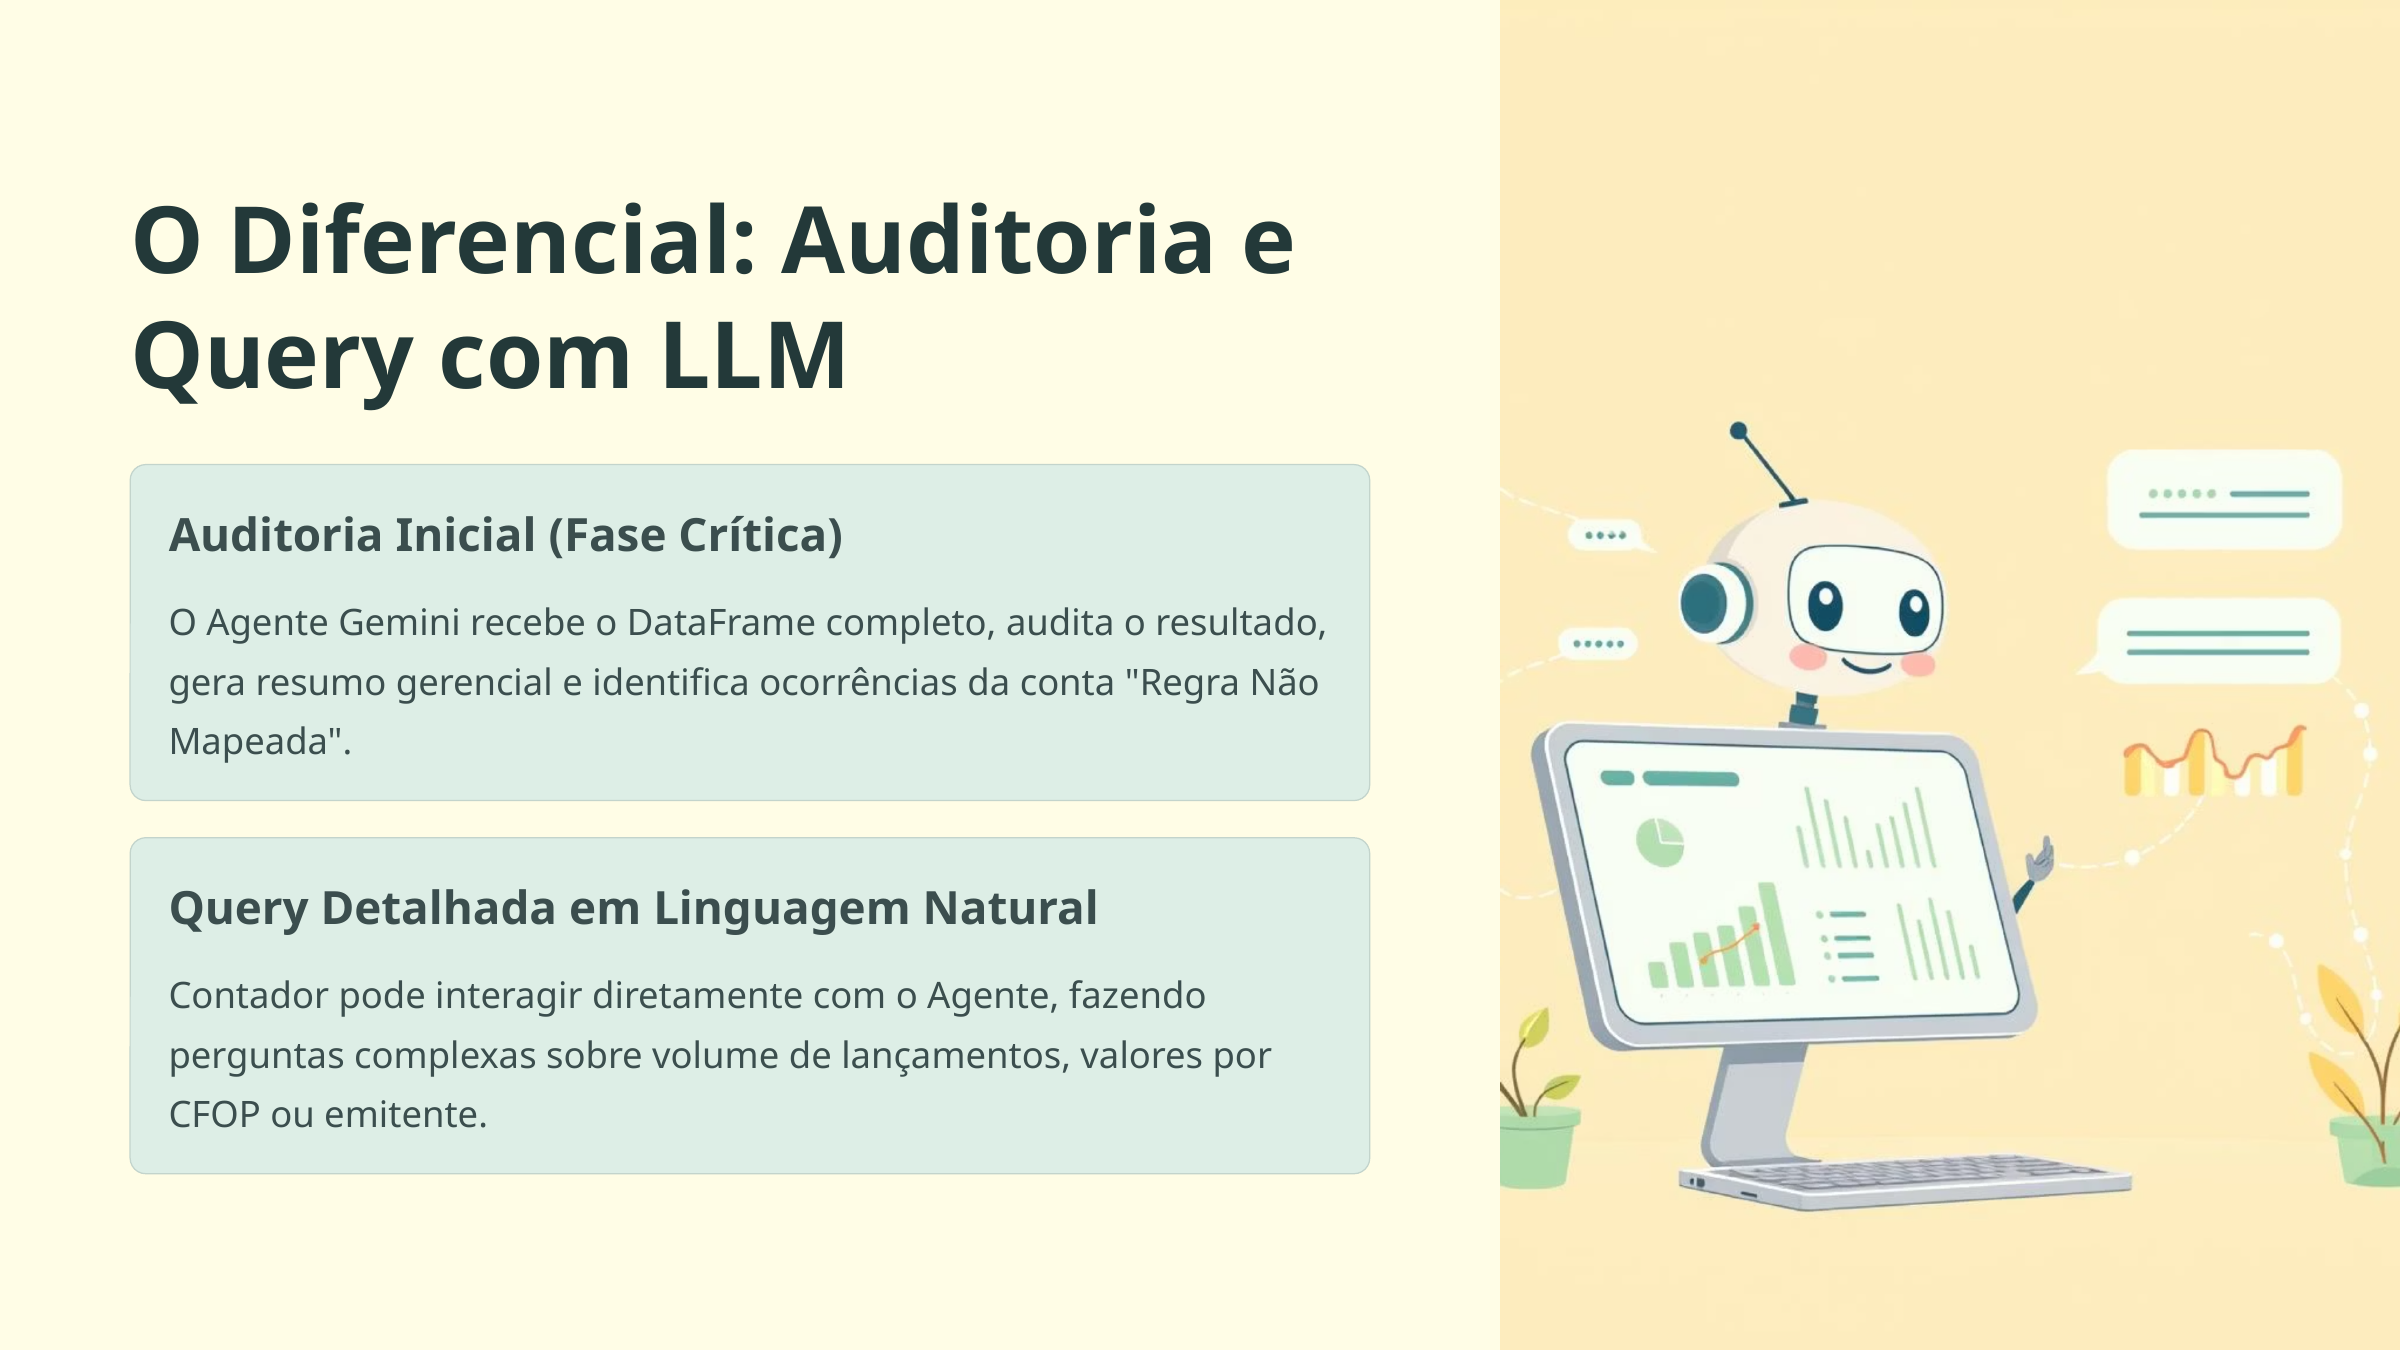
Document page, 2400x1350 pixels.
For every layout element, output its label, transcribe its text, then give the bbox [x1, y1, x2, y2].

text_box O Agente Gemini recebe o DataFrame completo, audita o resultado, gera resumo gerencial e identifica ocorrências da conta "Regra Não Mapeada". [168, 583, 1332, 762]
text_box Auditoria Inicial (Fase Crítica) [168, 503, 911, 562]
text_box Query Detalhada em Linguagem Natural [168, 876, 1206, 935]
picture [1499, 0, 2400, 1350]
text_box O Diferencial: Auditoria e Query com LLM [130, 176, 1370, 409]
text_box [130, 464, 1370, 801]
text_box [130, 837, 1370, 1174]
text_box Contador pode interagir diretamente com o Agente, fazendo perguntas complexas sobre volume de lançamentos, valores por CFOP ou emitente. [168, 956, 1332, 1136]
